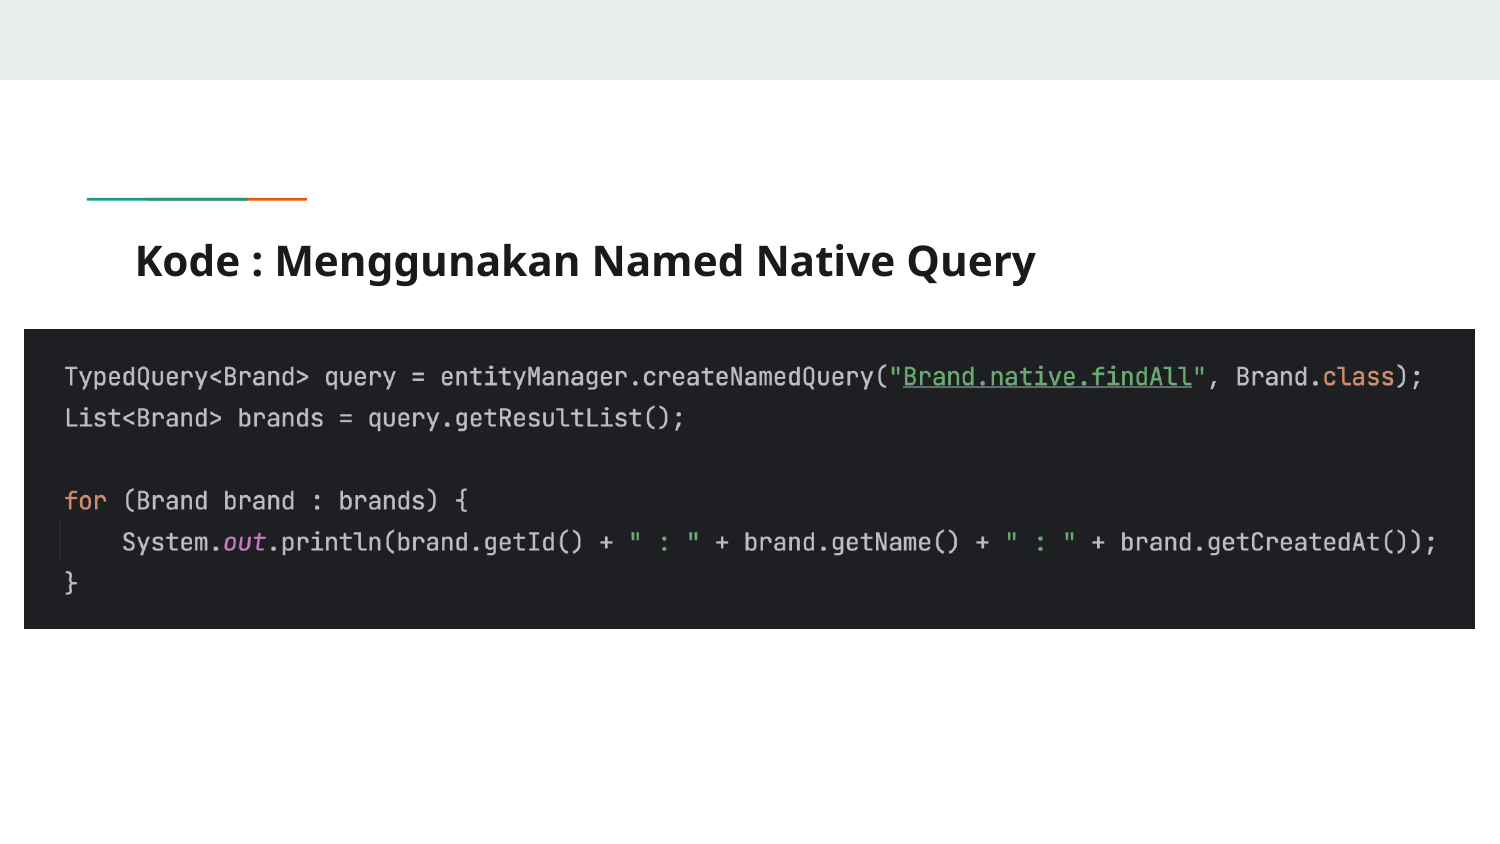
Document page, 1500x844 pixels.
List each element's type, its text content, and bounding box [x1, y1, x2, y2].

picture [24, 328, 1476, 629]
title Kode : Menggunakan Named Native Query [119, 216, 1381, 305]
